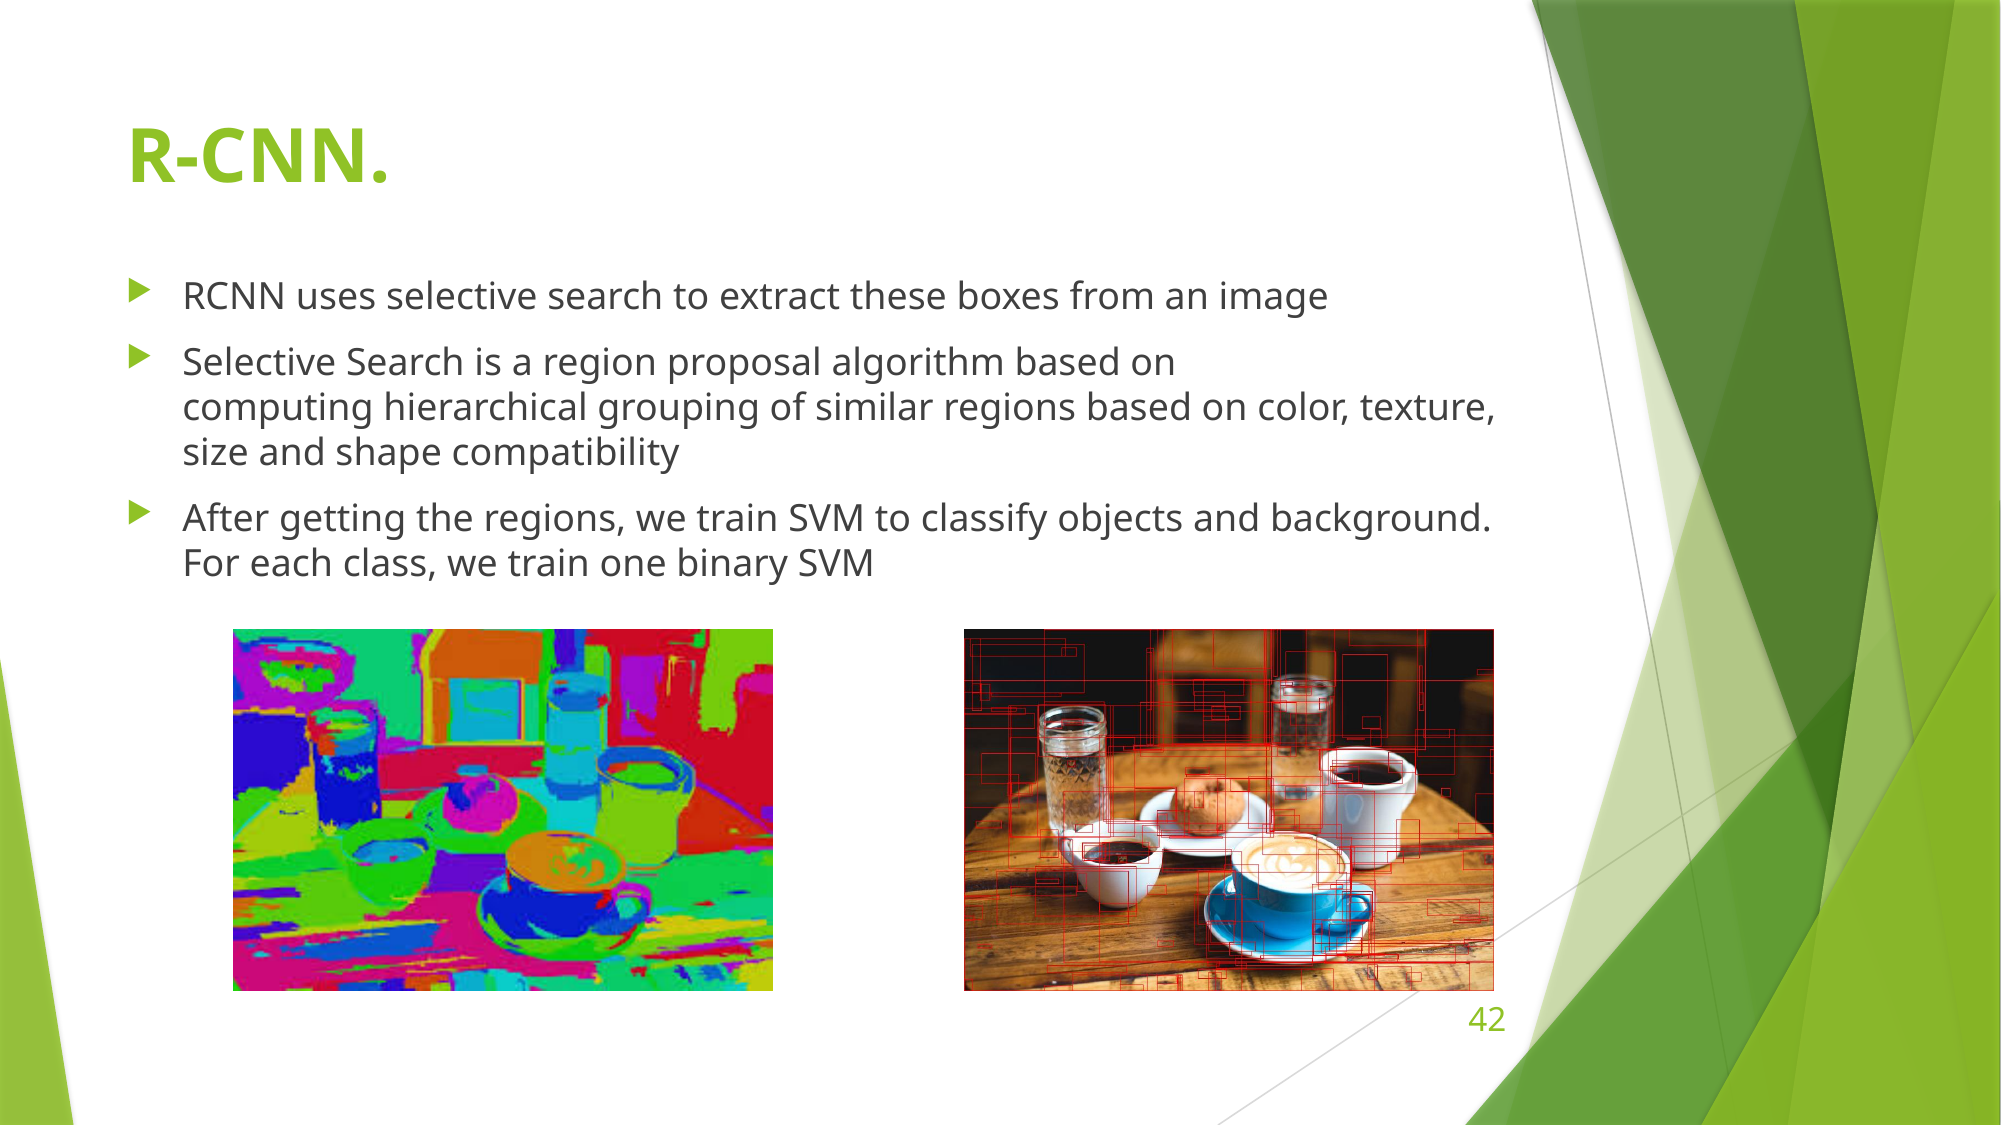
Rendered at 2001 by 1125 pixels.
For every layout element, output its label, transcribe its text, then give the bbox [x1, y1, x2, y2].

title R-CNN. [111, 99, 1522, 264]
list RCNN uses selective search to extract these boxes from an image Selective Search is a region proposal algorithm based on computing hierarchical grouping of similar regions based on color, texture, size and shape compatibility After getting the regions, we train SVM to classify objects and background. For each class, we train one binary SVM [111, 264, 1522, 992]
picture [963, 629, 1494, 991]
picture [232, 628, 774, 992]
slide_number 42 [1409, 991, 1522, 1051]
